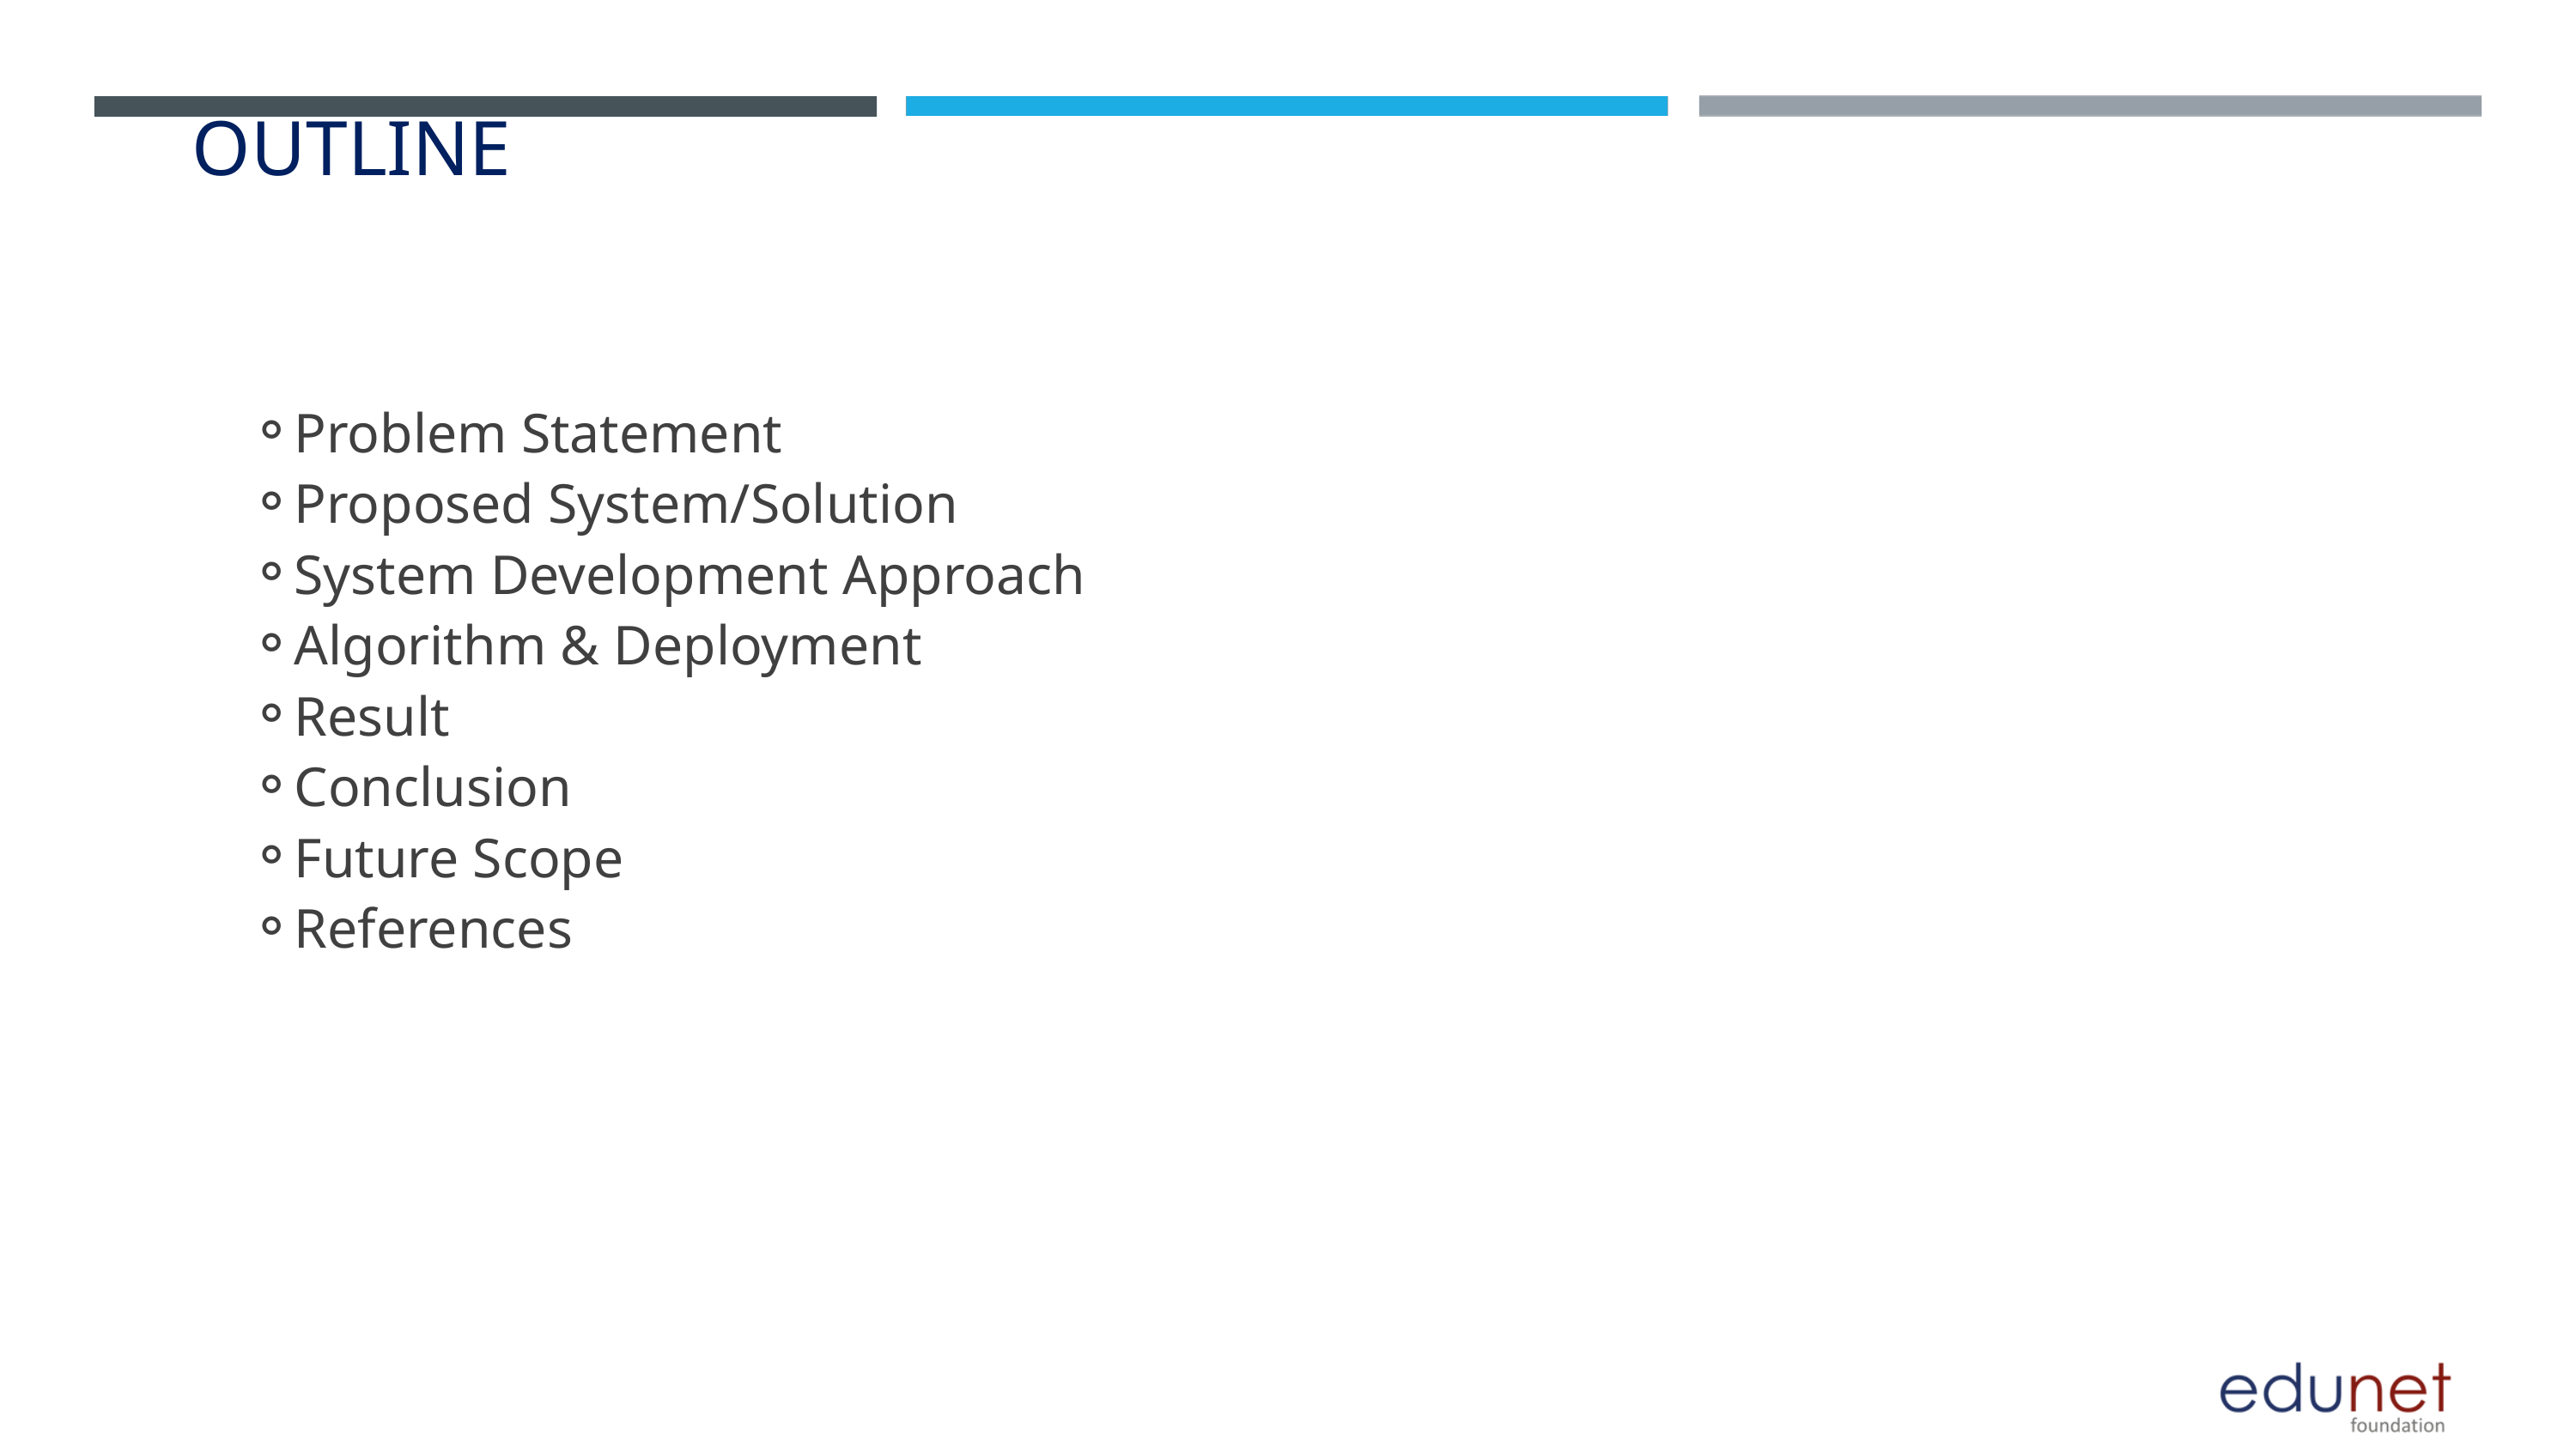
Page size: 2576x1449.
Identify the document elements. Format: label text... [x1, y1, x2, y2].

text_box [1698, 95, 2482, 117]
text_box OUTLINE [192, 100, 2389, 191]
text_box [896, 96, 1680, 100]
text_box [94, 96, 878, 117]
text_box Problem Statement Proposed System/Solution System Development Approach Algorithm & Deployment Result Conclusion Future Scope References [190, 321, 2493, 1030]
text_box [2215, 1359, 2454, 1438]
